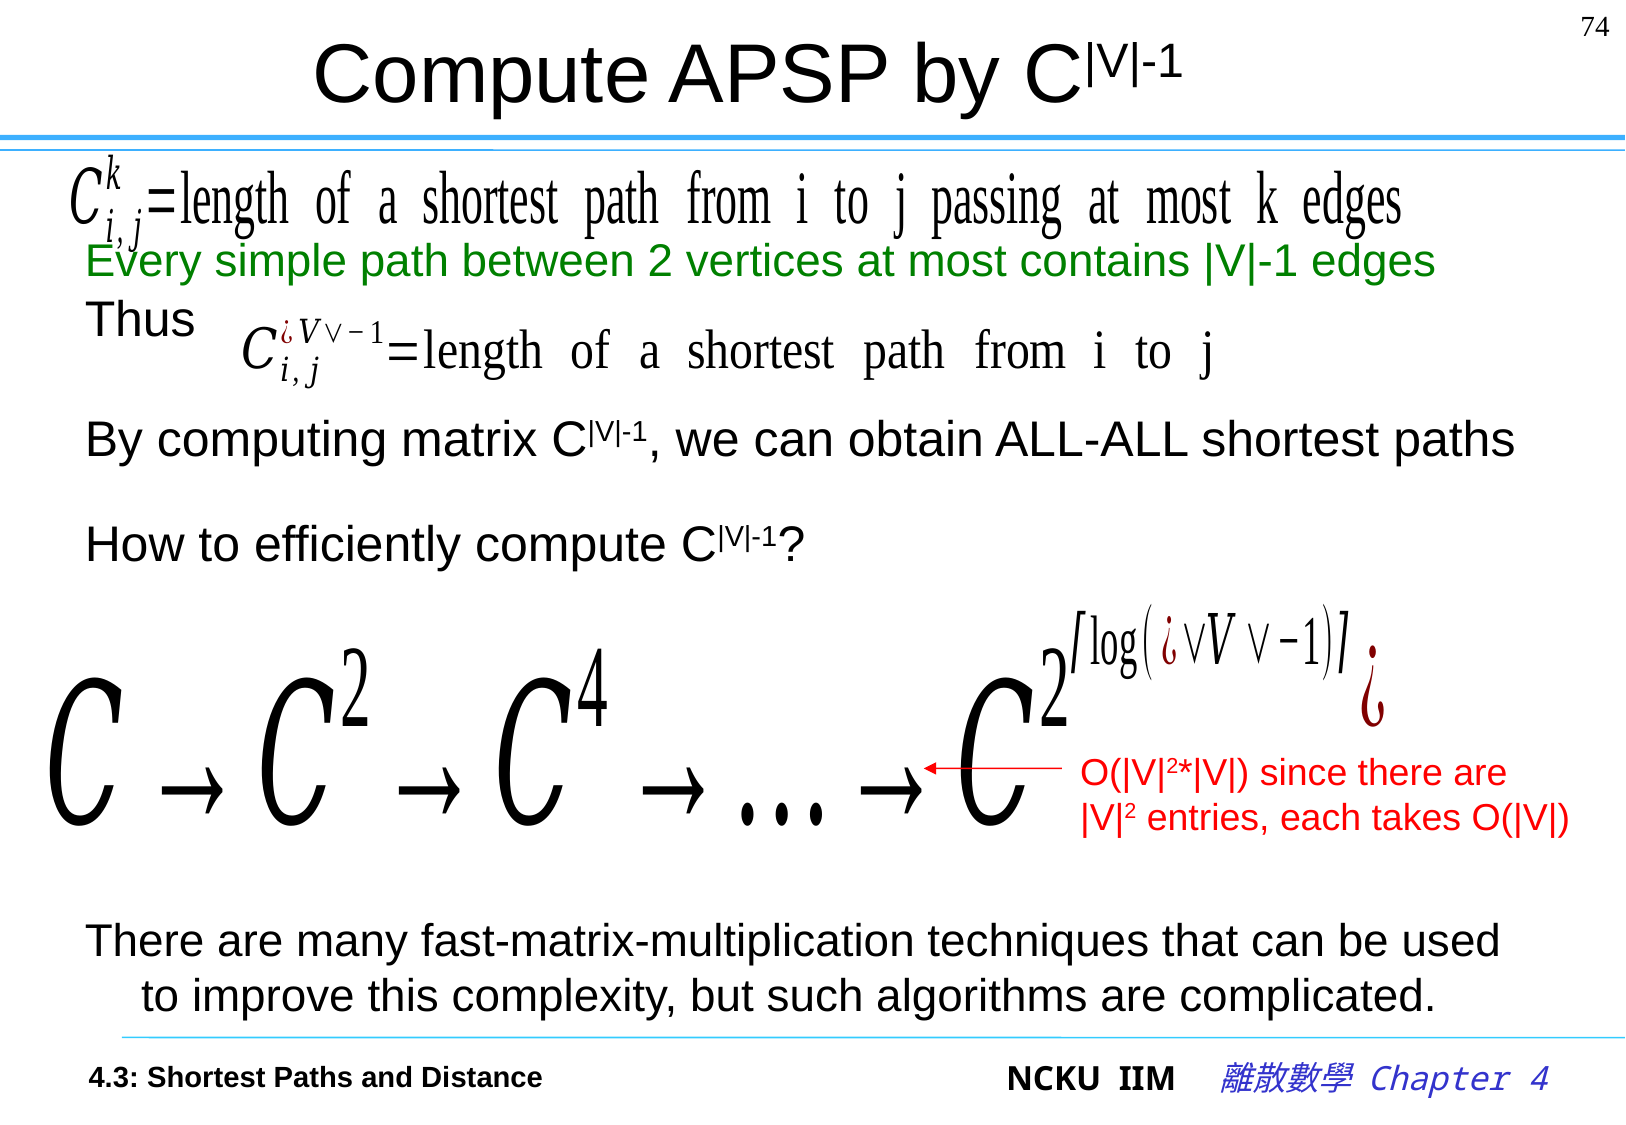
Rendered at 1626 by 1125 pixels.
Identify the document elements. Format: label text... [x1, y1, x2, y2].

text_box 4.3: Shortest Paths and Distance [73, 1051, 559, 1101]
text_box O(|V|2*|V|) since there are |V|2 entries, each takes O(|V|) [1065, 740, 1586, 845]
title Compute APSP by C|V|-1 [30, 0, 1490, 138]
text_box Every simple path between 2 vertices at most contains |V|-1 edges Thus By computing matrix C|V|-1, we can obtain ALL-ALL shortest paths How to efficiently compute C|V|-1? There are many fast-matrix-multiplication techniques that can be used to improve this complexity, but such algorithms are complicated. [69, 163, 1558, 1052]
slide_number 74 [1490, 0, 1625, 75]
text_box [923, 762, 1062, 775]
